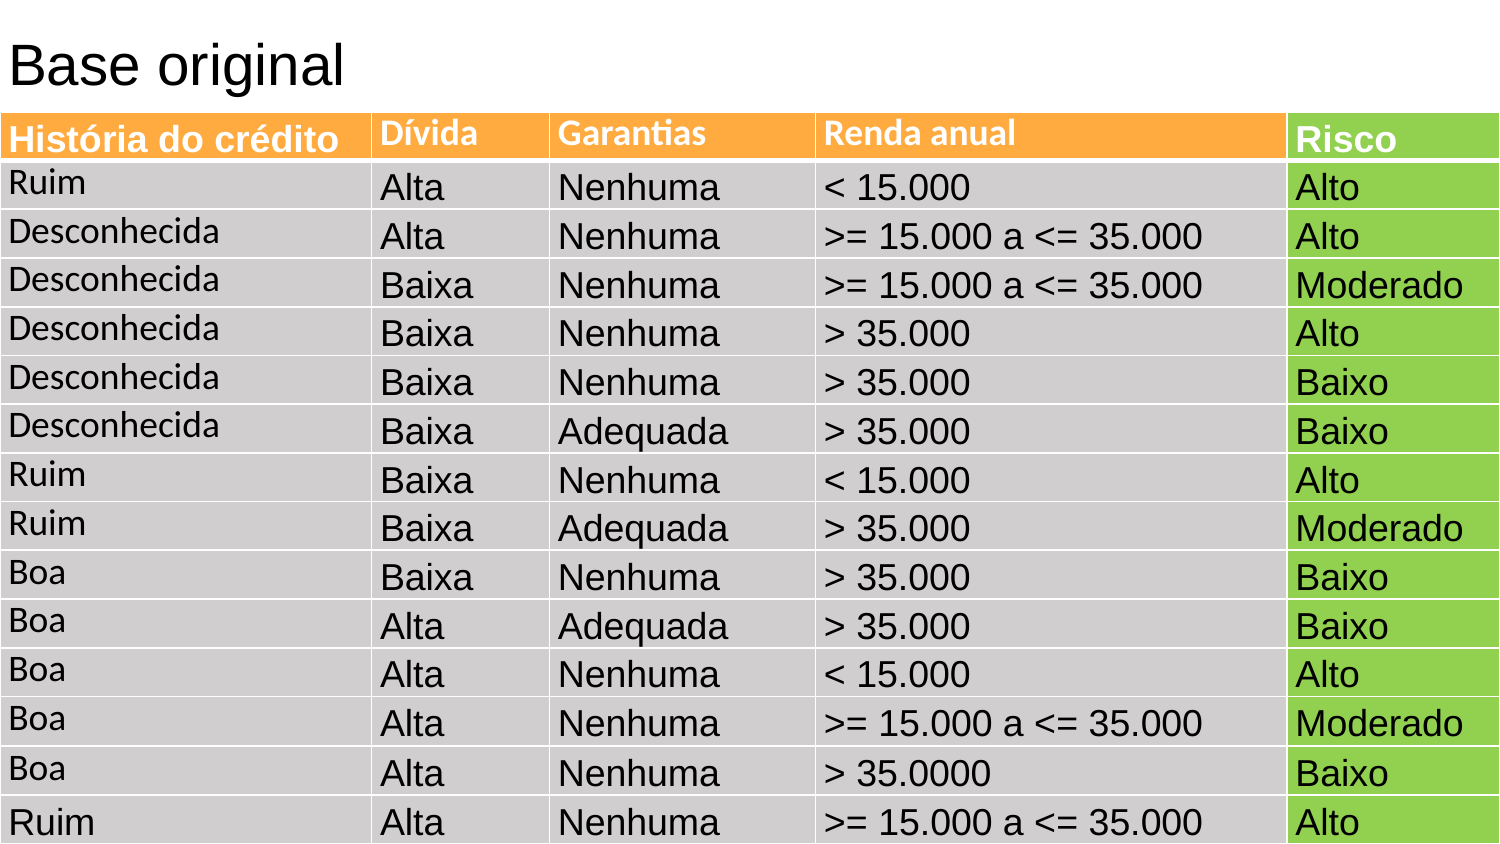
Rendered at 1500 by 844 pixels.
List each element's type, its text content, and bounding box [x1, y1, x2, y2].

table_cell Alta [372, 163, 549, 208]
table_cell Alto [1288, 796, 1499, 843]
table_cell Moderado [1288, 502, 1499, 549]
table_cell Baixa [372, 551, 549, 598]
table_cell Baixo [1288, 405, 1499, 452]
table_cell > 35.000 [816, 356, 1286, 403]
table_cell Alto [1288, 454, 1499, 501]
table_cell Adequada [550, 600, 815, 647]
table_cell Alto [1288, 308, 1499, 355]
table_cell > 35.000 [816, 405, 1286, 452]
table_cell Alto [1288, 163, 1499, 208]
table_cell Baixa [372, 308, 549, 355]
table_header Risco [1288, 113, 1499, 158]
table_cell Moderado [1288, 259, 1499, 306]
table_cell Nenhuma [550, 551, 815, 598]
table_cell Alta [372, 600, 549, 647]
table_cell > 35.000 [816, 502, 1286, 549]
table_cell Desconhecida [1, 405, 371, 452]
table_cell Nenhuma [550, 163, 815, 208]
table_cell >= 15.000 a <= 35.000 [816, 697, 1286, 745]
table_cell > 35.0000 [816, 747, 1286, 794]
table_cell Baixa [372, 454, 549, 501]
table_header Renda anual [816, 113, 1286, 158]
table_cell Baixa [372, 259, 549, 306]
table_cell Nenhuma [550, 747, 815, 794]
table_cell >= 15.000 a <= 35.000 [816, 796, 1286, 843]
table_cell < 15.000 [816, 649, 1286, 696]
table_header Garantias [550, 138, 815, 158]
table_cell Alta [372, 649, 549, 696]
table_cell Boa [1, 649, 371, 696]
table_cell Nenhuma [550, 796, 815, 843]
table_cell Alto [1288, 210, 1499, 257]
table_cell < 15.000 [816, 163, 1286, 208]
table_cell Boa [1, 600, 371, 647]
table_cell Baixo [1288, 600, 1499, 647]
table_cell > 35.000 [816, 308, 1286, 355]
table_cell Adequada [550, 502, 815, 549]
table_cell Moderado [1288, 697, 1499, 745]
table_cell < 15.000 [816, 454, 1286, 501]
table_cell Alto [1288, 649, 1499, 696]
table_header História do crédito [1, 138, 371, 158]
table_cell Boa [1, 697, 371, 745]
title Base original [0, 0, 1010, 138]
table_cell Alta [372, 796, 549, 843]
table_cell Ruim [1, 502, 371, 549]
table_cell Desconhecida [1, 259, 371, 306]
table_cell Adequada [550, 405, 815, 452]
table_cell Alta [372, 747, 549, 794]
table_cell Alta [372, 210, 549, 257]
table_cell Baixa [372, 356, 549, 403]
table_cell Desconhecida [1, 210, 371, 257]
table_cell Nenhuma [550, 649, 815, 696]
table_cell Boa [1, 551, 371, 598]
table_cell Ruim [1, 454, 371, 501]
table_cell Baixo [1288, 551, 1499, 598]
table_cell >= 15.000 a <= 35.000 [816, 259, 1286, 306]
table_cell Baixa [372, 405, 549, 452]
table_cell Nenhuma [550, 356, 815, 403]
table_cell Nenhuma [550, 210, 815, 257]
table_cell Nenhuma [550, 697, 815, 745]
table_cell Boa [1, 747, 371, 794]
table_cell Nenhuma [550, 308, 815, 355]
table_header Dívida [372, 138, 549, 158]
table_cell Baixa [372, 502, 549, 549]
table_cell Desconhecida [1, 308, 371, 355]
table_cell Baixo [1288, 747, 1499, 794]
table_cell Ruim [1, 163, 371, 208]
table_cell Alta [372, 697, 549, 745]
table_cell > 35.000 [816, 600, 1286, 647]
table_cell Desconhecida [1, 356, 371, 403]
table_cell >= 15.000 a <= 35.000 [816, 210, 1286, 257]
table_cell Baixo [1288, 356, 1499, 403]
table_cell > 35.000 [816, 551, 1286, 598]
table_cell Nenhuma [550, 259, 815, 306]
table_cell Ruim [1, 796, 371, 843]
table_cell Nenhuma [550, 454, 815, 501]
